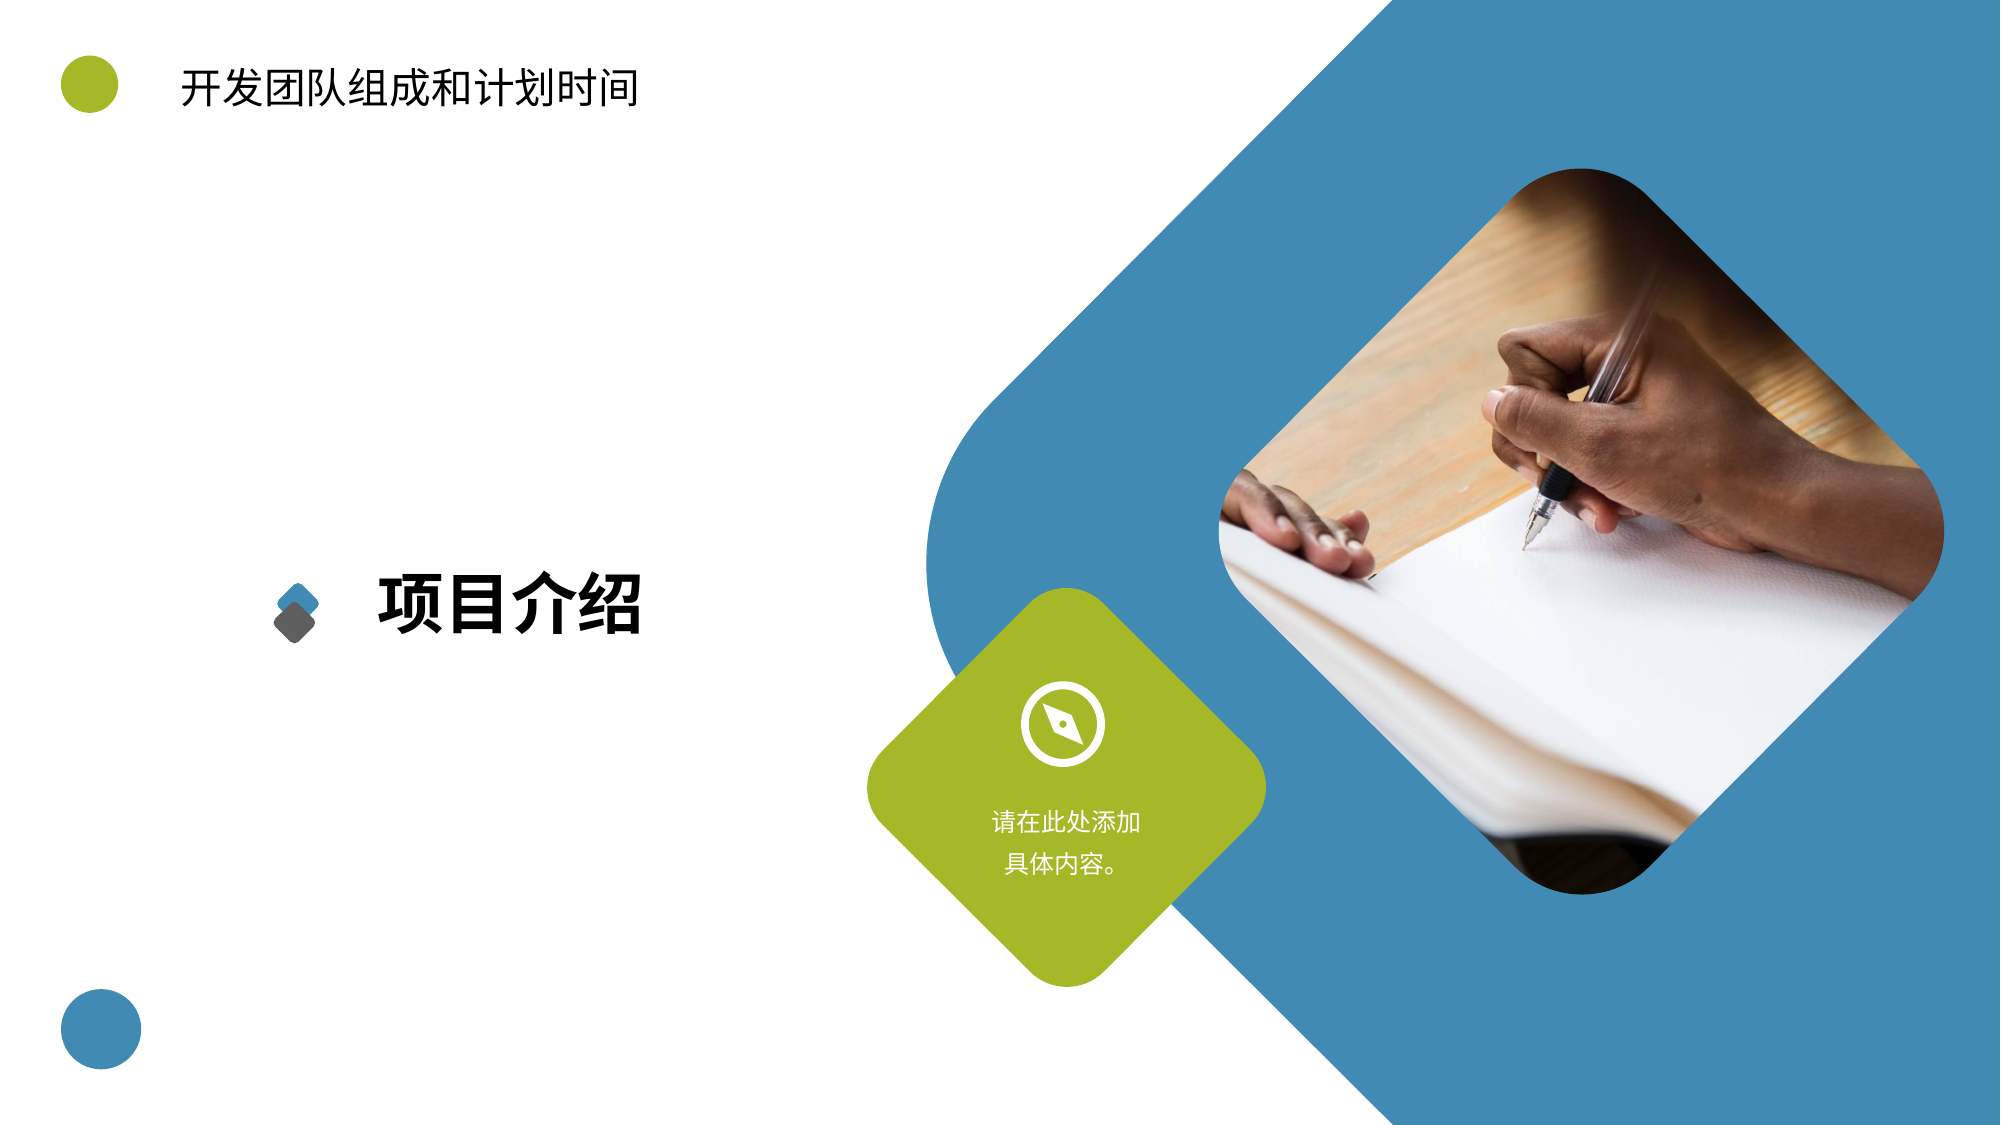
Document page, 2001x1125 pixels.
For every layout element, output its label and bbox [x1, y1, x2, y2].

text_box [273, 582, 319, 644]
text_box [60, 0, 2000, 1125]
